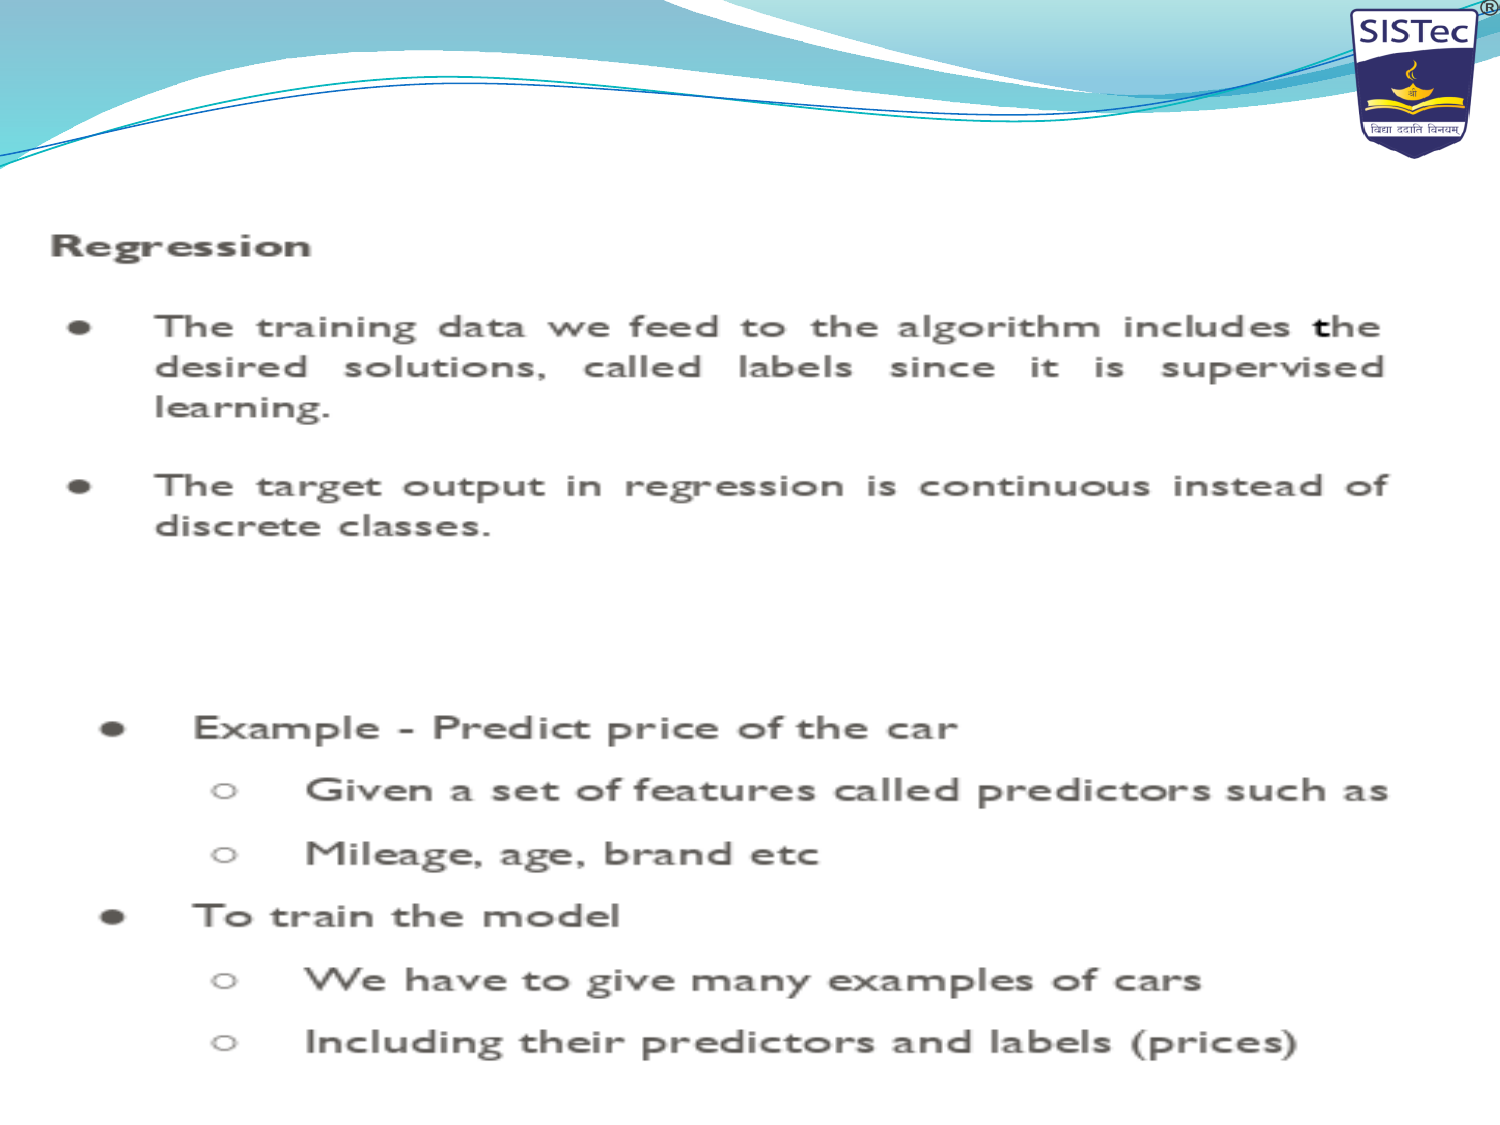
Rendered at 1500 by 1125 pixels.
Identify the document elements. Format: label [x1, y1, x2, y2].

picture [0, 687, 1500, 1125]
picture [0, 224, 1500, 637]
picture [1349, 0, 1500, 159]
